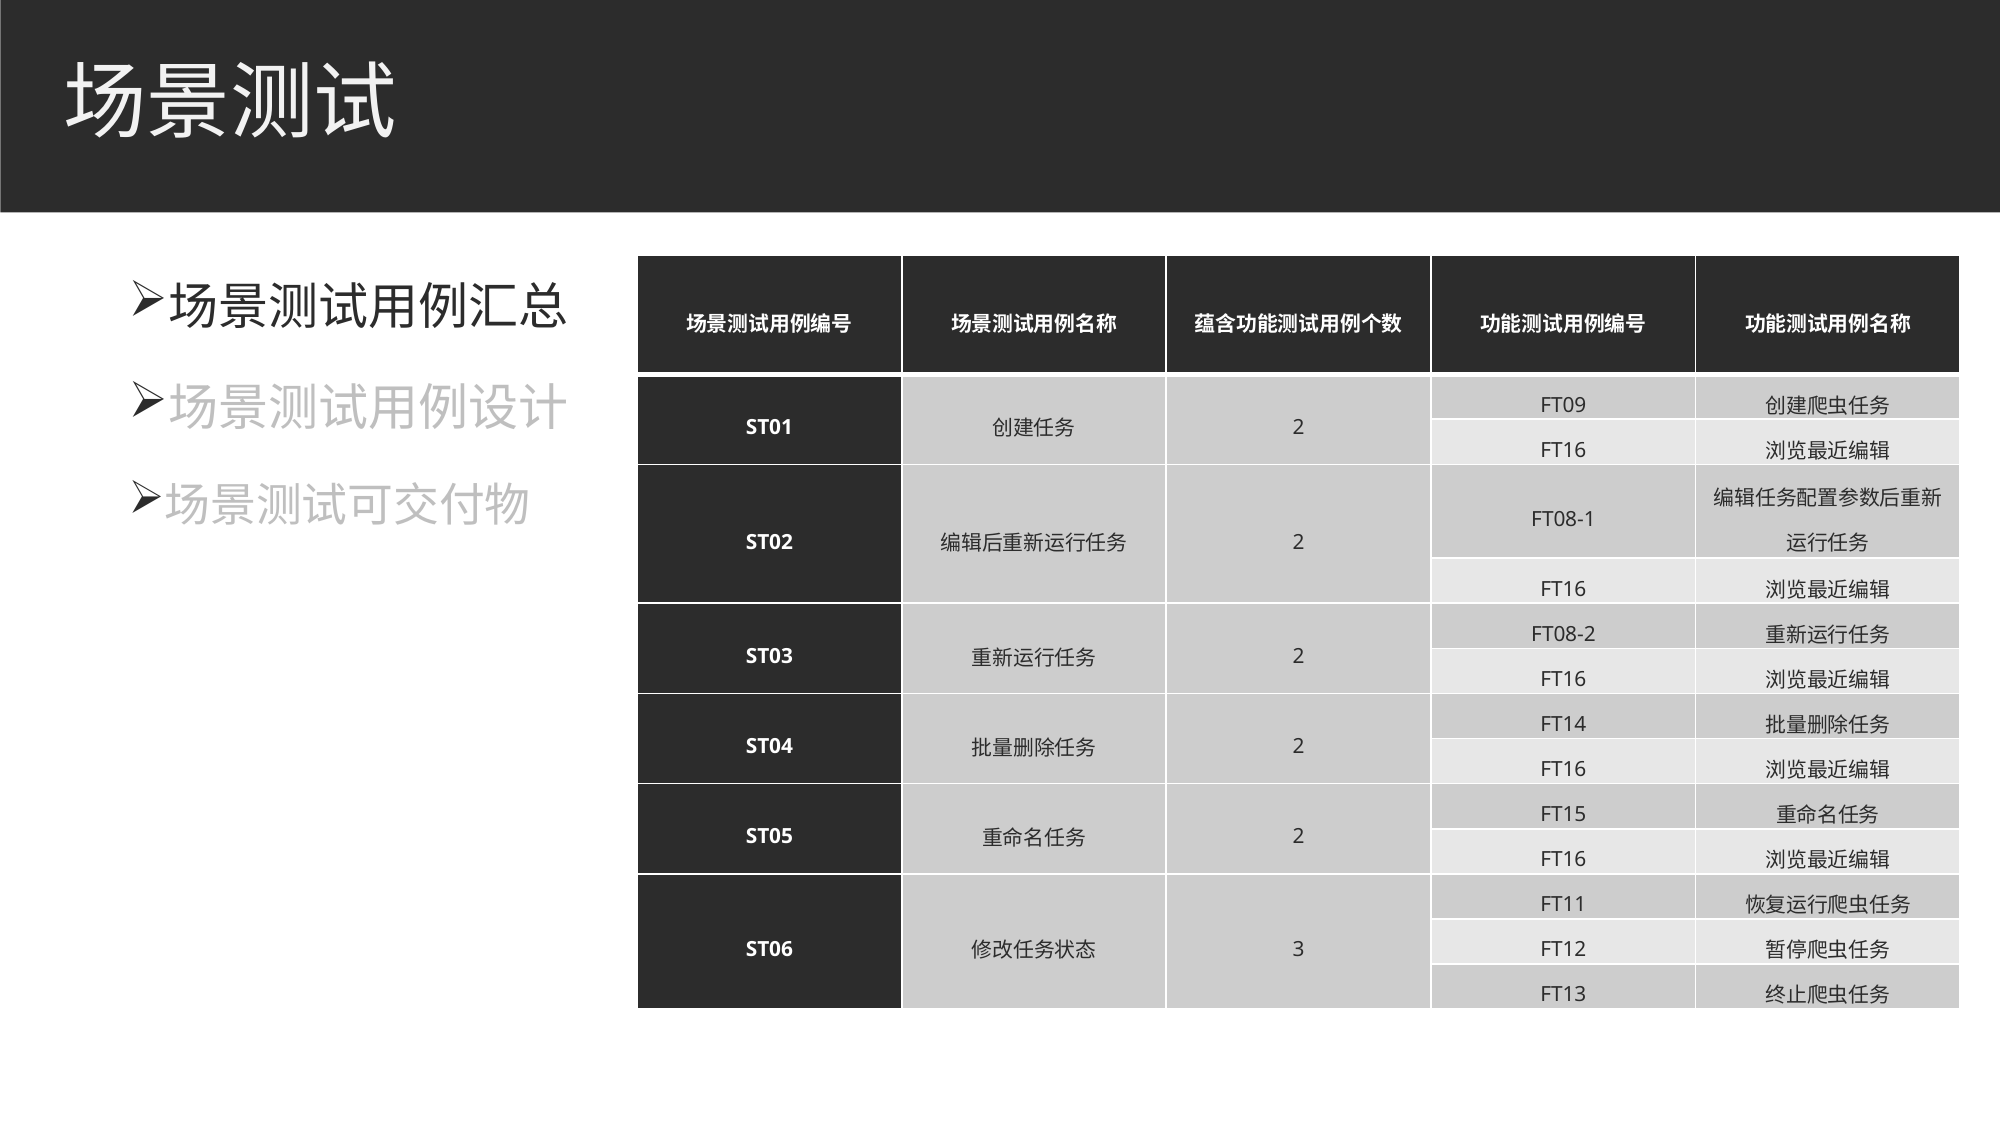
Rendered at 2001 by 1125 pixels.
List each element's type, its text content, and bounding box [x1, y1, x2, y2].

table_cell 2 [1167, 465, 1430, 602]
table_cell 编辑后重新运行任务 [903, 465, 1165, 602]
title 场景测试 [48, 38, 1654, 174]
table_cell FT16 [1432, 420, 1695, 464]
table_cell FT11 [1432, 875, 1695, 918]
table_cell 暂停爬虫任务 [1696, 920, 1959, 963]
table_cell ST04 [638, 694, 901, 783]
table_cell 3 [1167, 875, 1430, 1008]
table_cell 批量删除任务 [903, 694, 1165, 783]
table_cell 批量删除任务 [1696, 694, 1959, 738]
table_cell ST01 [638, 377, 901, 464]
table_cell 重新运行任务 [1696, 604, 1959, 648]
table_cell 创建爬虫任务 [1696, 377, 1959, 418]
table_cell 终止爬虫任务 [1696, 965, 1959, 1008]
table_cell 创建任务 [903, 377, 1165, 464]
table_cell 修改任务状态 [903, 875, 1165, 1008]
table_cell FT13 [1432, 965, 1695, 1008]
table_header 蕴含功能测试用例个数 [1167, 256, 1430, 372]
table_cell 重命名任务 [903, 784, 1165, 873]
table_cell 2 [1167, 604, 1430, 693]
table_cell FT15 [1432, 784, 1695, 828]
table_cell ST06 [638, 875, 901, 1008]
table_cell FT16 [1432, 739, 1695, 783]
table_cell FT16 [1432, 559, 1695, 602]
table_header 功能测试用例编号 [1432, 256, 1695, 372]
table_cell FT16 [1432, 649, 1695, 693]
table_cell FT08-1 [1432, 465, 1695, 557]
table_header 功能测试用例名称 [1696, 256, 1959, 372]
table_cell 2 [1167, 784, 1430, 873]
table_header 场景测试用例编号 [638, 256, 901, 372]
table_cell 浏览最近编辑 [1696, 649, 1959, 693]
table_cell 2 [1167, 694, 1430, 783]
table_cell FT08-2 [1432, 604, 1695, 648]
table_cell ST02 [638, 465, 901, 602]
table_cell 重新运行任务 [903, 604, 1165, 693]
table_cell 2 [1167, 377, 1430, 464]
table_cell 恢复运行爬虫任务 [1696, 875, 1959, 918]
table_cell FT16 [1432, 830, 1695, 873]
table_cell FT14 [1432, 694, 1695, 738]
table_cell ST05 [638, 784, 901, 873]
table_cell 重命名任务 [1696, 784, 1959, 828]
table_header 场景测试用例名称 [903, 256, 1165, 372]
table_cell FT09 [1432, 377, 1695, 418]
table_cell 浏览最近编辑 [1696, 739, 1959, 783]
table_cell 浏览最近编辑 [1696, 830, 1959, 873]
table_cell 编辑任务配置参数后重新运行任务 [1696, 465, 1959, 557]
list 场景测试用例汇总 场景测试用例设计 场景测试可交付物 [113, 254, 1618, 1073]
table_cell ST03 [638, 604, 901, 693]
table_cell 浏览最近编辑 [1696, 420, 1959, 464]
table_cell 浏览最近编辑 [1696, 559, 1959, 602]
table_cell FT12 [1432, 920, 1695, 963]
